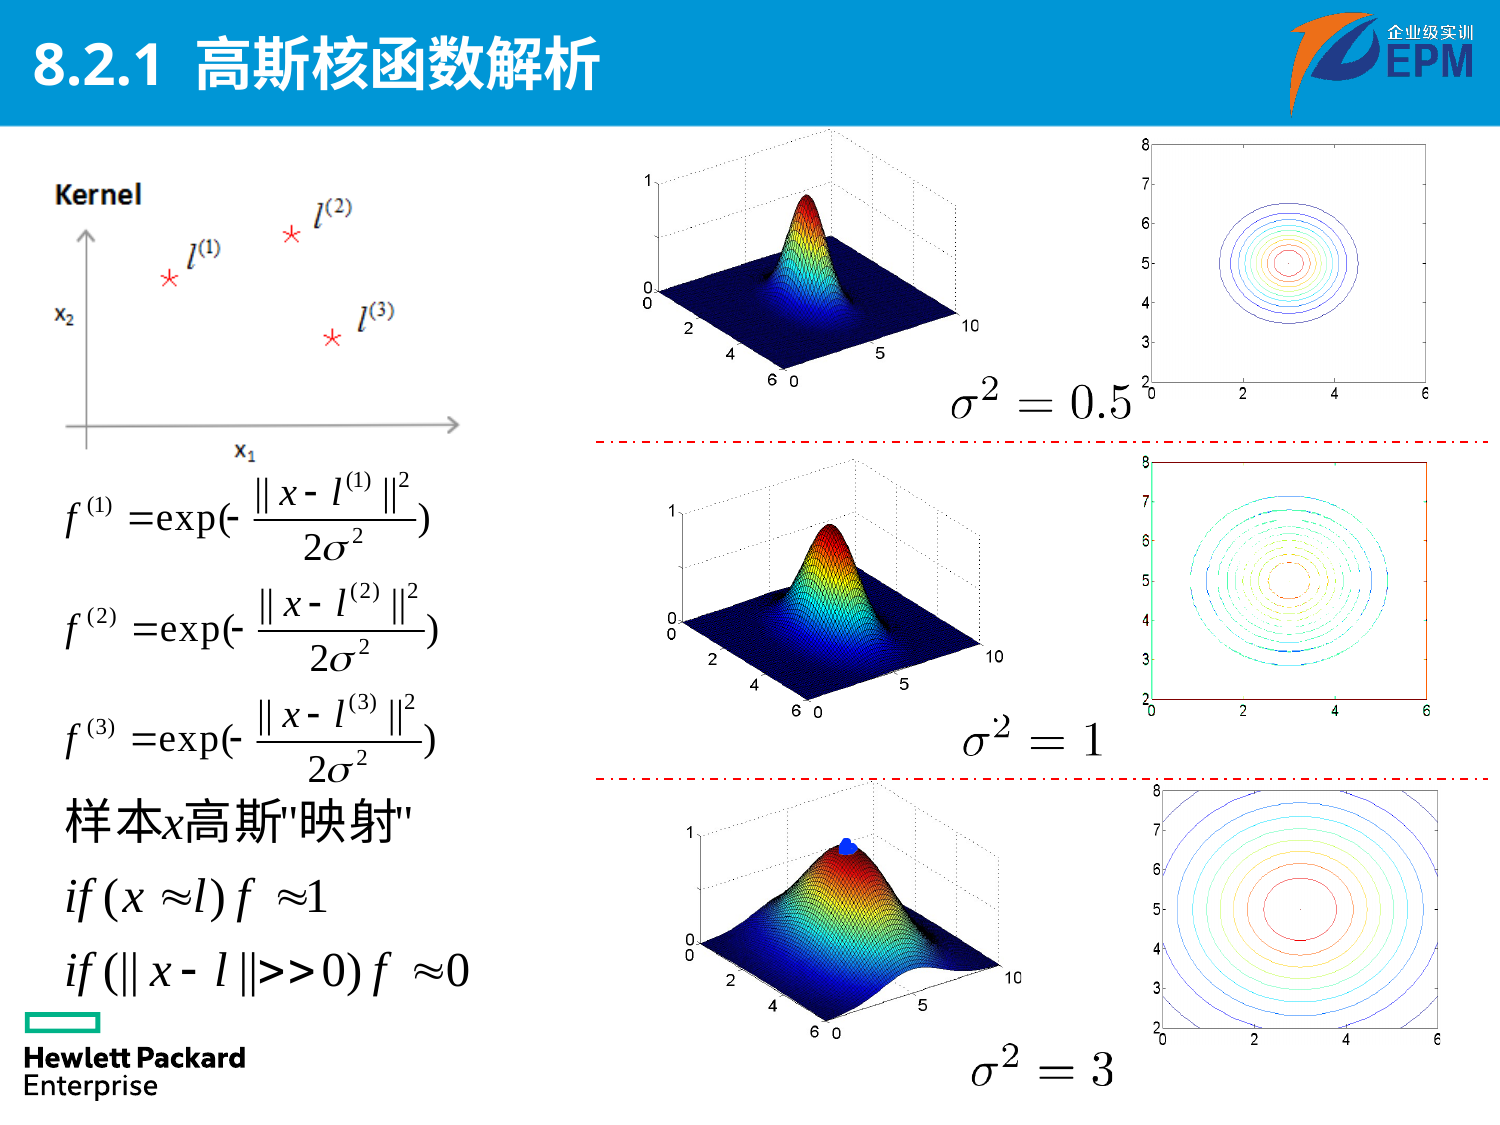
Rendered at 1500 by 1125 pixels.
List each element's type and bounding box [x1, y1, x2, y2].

text_box [971, 1043, 1113, 1086]
text_box [52, 470, 477, 1007]
text_box [1153, 784, 1441, 1046]
picture [1388, 45, 1409, 76]
text_box [1142, 138, 1429, 399]
picture [1416, 45, 1437, 76]
picture [1291, 13, 1368, 112]
text_box [667, 459, 1102, 756]
title [17, 0, 1056, 125]
text_box [1142, 455, 1430, 717]
text_box [643, 129, 1131, 419]
picture [1447, 26, 1451, 37]
picture [1443, 45, 1471, 76]
picture [1312, 21, 1379, 80]
picture [0, 126, 1500, 1125]
text_box [685, 781, 1022, 1039]
picture [1428, 26, 1432, 37]
